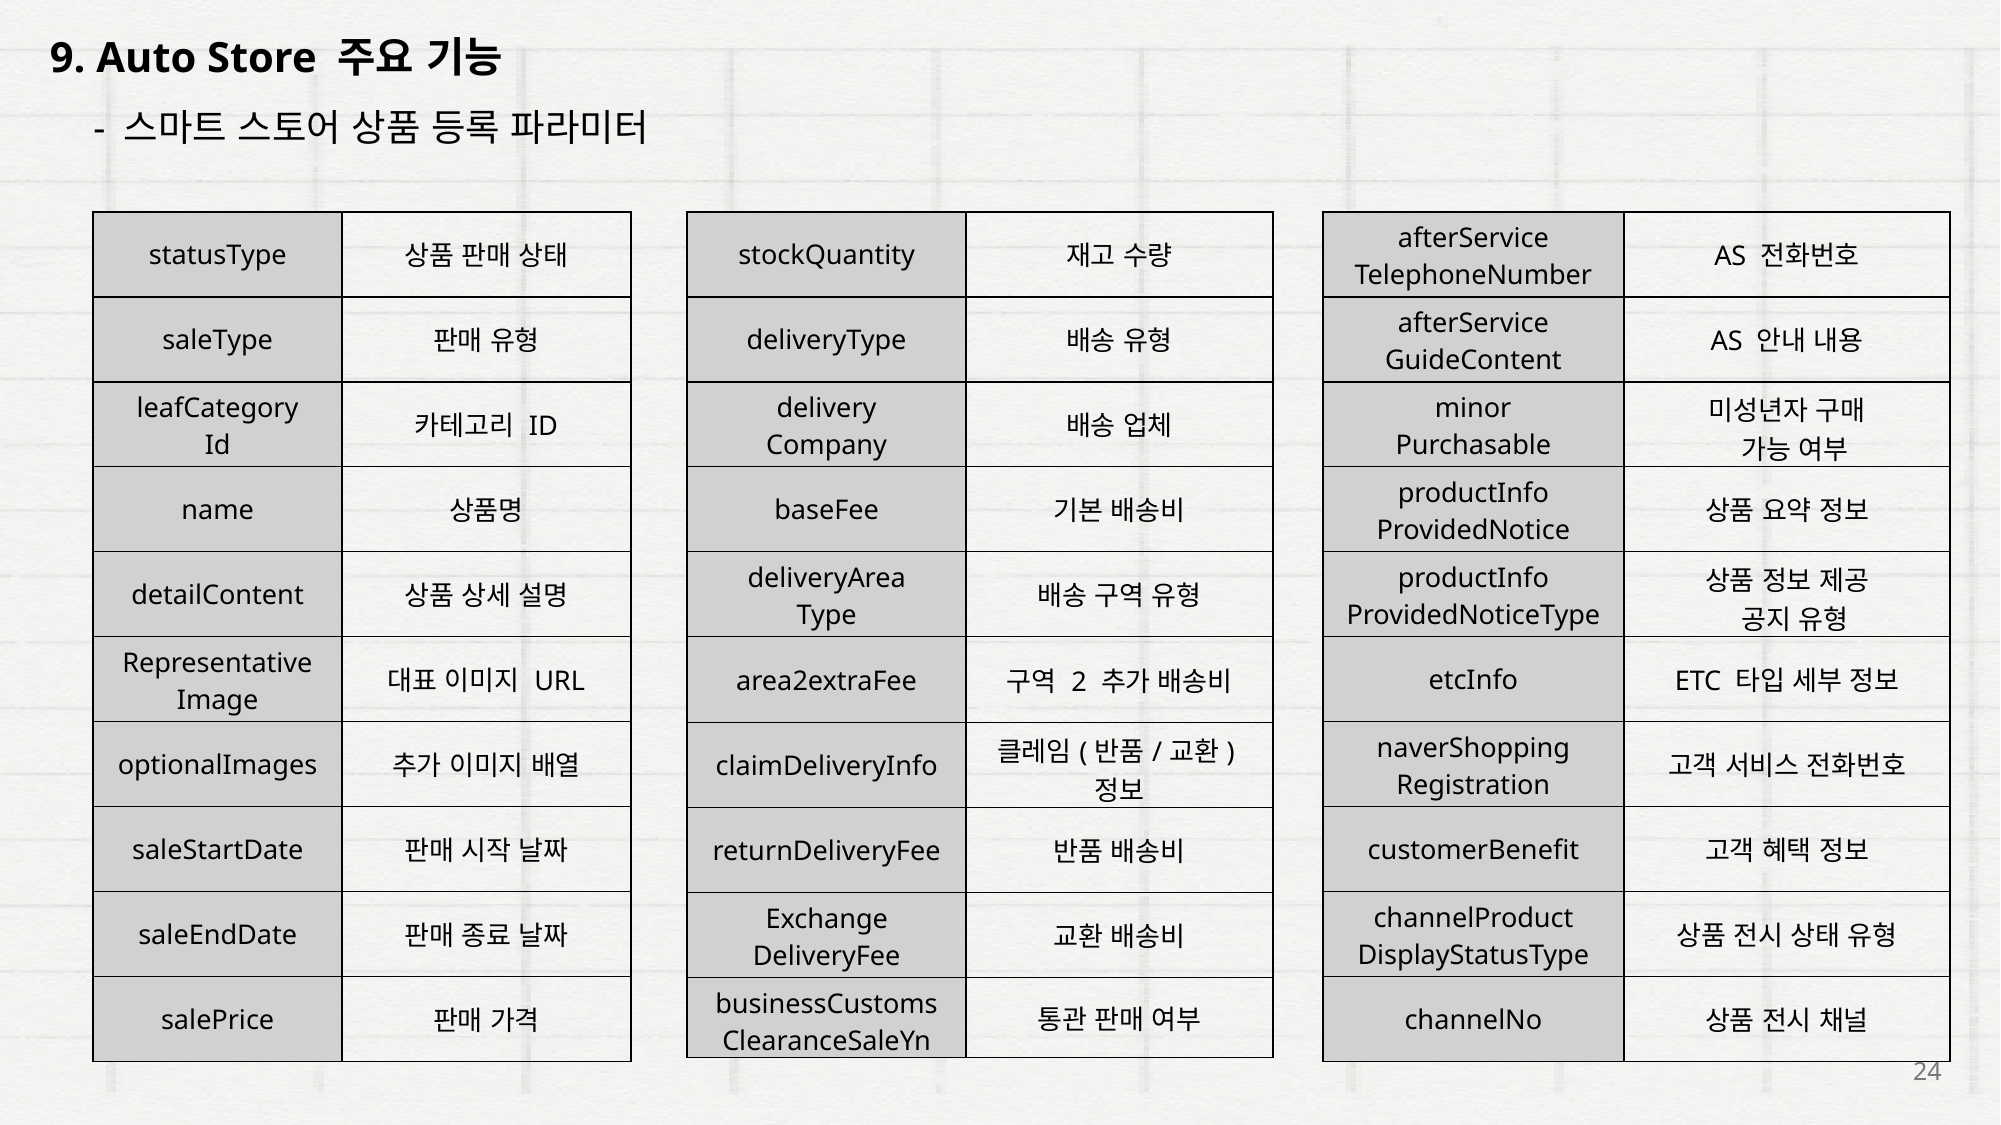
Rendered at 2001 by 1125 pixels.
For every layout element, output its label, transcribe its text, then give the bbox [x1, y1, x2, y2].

table_cell Representative Image [94, 637, 341, 721]
table_cell saleEndDate [94, 892, 341, 976]
table_cell 상품 상세 설명 [343, 552, 630, 636]
text_box 9. Auto Store 주요 기능 [49, 34, 909, 83]
table_cell deliveryType [688, 298, 965, 381]
table_cell channelProduct DisplayStatusType [1324, 892, 1623, 976]
table_header statusType [94, 213, 341, 296]
table_cell 판매 종료 날짜 [343, 892, 630, 976]
table_cell 판매 시작 날짜 [343, 807, 630, 891]
table_cell businessCustoms ClearanceSaleYn [688, 978, 965, 1057]
table_cell 배송 업체 [967, 383, 1272, 466]
table_cell 판매 유형 [343, 298, 630, 381]
table_cell 판매 가격 [343, 977, 630, 1061]
table_cell 카테고리 ID [343, 383, 630, 466]
table_cell productInfo ProvidedNoticeType [1324, 552, 1623, 636]
table_header 상품 판매 상태 [343, 213, 630, 296]
table_cell 미성년자 구매 가능 여부 [1625, 383, 1949, 466]
table_cell customerBenefit [1324, 807, 1623, 891]
table_cell 상품 요약 정보 [1625, 467, 1949, 551]
table_header 재고 수량 [967, 213, 1272, 296]
text_box - 스마트 스토어 상품 등록 파라미터 [78, 96, 664, 157]
table_header afterService TelephoneNumber [1324, 213, 1623, 296]
table_cell optionalImages [94, 722, 341, 806]
table_cell productInfo ProvidedNotice [1324, 467, 1623, 551]
table_cell 구역 2 추가 배송비 [967, 637, 1272, 722]
table_cell ETC 타입 세부 정보 [1625, 637, 1949, 721]
table_cell detailContent [94, 552, 341, 636]
table_cell 교환 배송비 [967, 893, 1272, 977]
table_cell 배송 구역 유형 [967, 552, 1272, 636]
table_header stockQuantity [688, 213, 965, 296]
table_cell AS 안내 내용 [1625, 298, 1949, 381]
table_cell 상품 전시 상태 유형 [1625, 892, 1949, 976]
table_cell minor Purchasable [1324, 383, 1623, 466]
table_cell 배송 유형 [967, 298, 1272, 381]
table_cell salePrice [94, 977, 341, 1061]
table_cell delivery Company [688, 383, 965, 466]
table_cell 상품명 [343, 467, 630, 551]
table_cell returnDeliveryFee [688, 808, 965, 892]
slide_number 24 [1506, 1042, 1957, 1103]
table_cell saleStartDate [94, 807, 341, 891]
table_cell Exchange DeliveryFee [688, 893, 965, 977]
table_cell 반품 배송비 [967, 808, 1272, 892]
table_cell name [94, 467, 341, 551]
table_cell 고객 서비스 전화번호 [1625, 722, 1949, 806]
table_cell 대표 이미지 URL [343, 637, 630, 721]
table_cell 기본 배송비 [967, 467, 1272, 551]
table_cell deliveryArea Type [688, 552, 965, 636]
table_cell channelNo [1324, 977, 1623, 1061]
table_cell leafCategory Id [94, 383, 341, 466]
table_cell 고객 혜택 정보 [1625, 807, 1949, 891]
text_box [0, 0, 2000, 1125]
table_cell afterService GuideContent [1324, 298, 1623, 381]
table_cell 상품 전시 채널 [1625, 977, 1949, 1061]
table_cell baseFee [688, 467, 965, 551]
table_cell 상품 정보 제공 공지 유형 [1625, 552, 1949, 636]
table_header AS 전화번호 [1625, 213, 1949, 296]
table_cell 클레임(반품/교환) 정보 [967, 723, 1272, 807]
table_cell etcInfo [1324, 637, 1623, 721]
table_cell saleType [94, 298, 341, 381]
table_cell claimDeliveryInfo [688, 723, 965, 807]
table_cell area2extraFee [688, 637, 965, 722]
table_cell naverShopping Registration [1324, 722, 1623, 806]
table_cell 추가 이미지 배열 [343, 722, 630, 806]
table_cell 통관 판매 여부 [967, 978, 1272, 1057]
